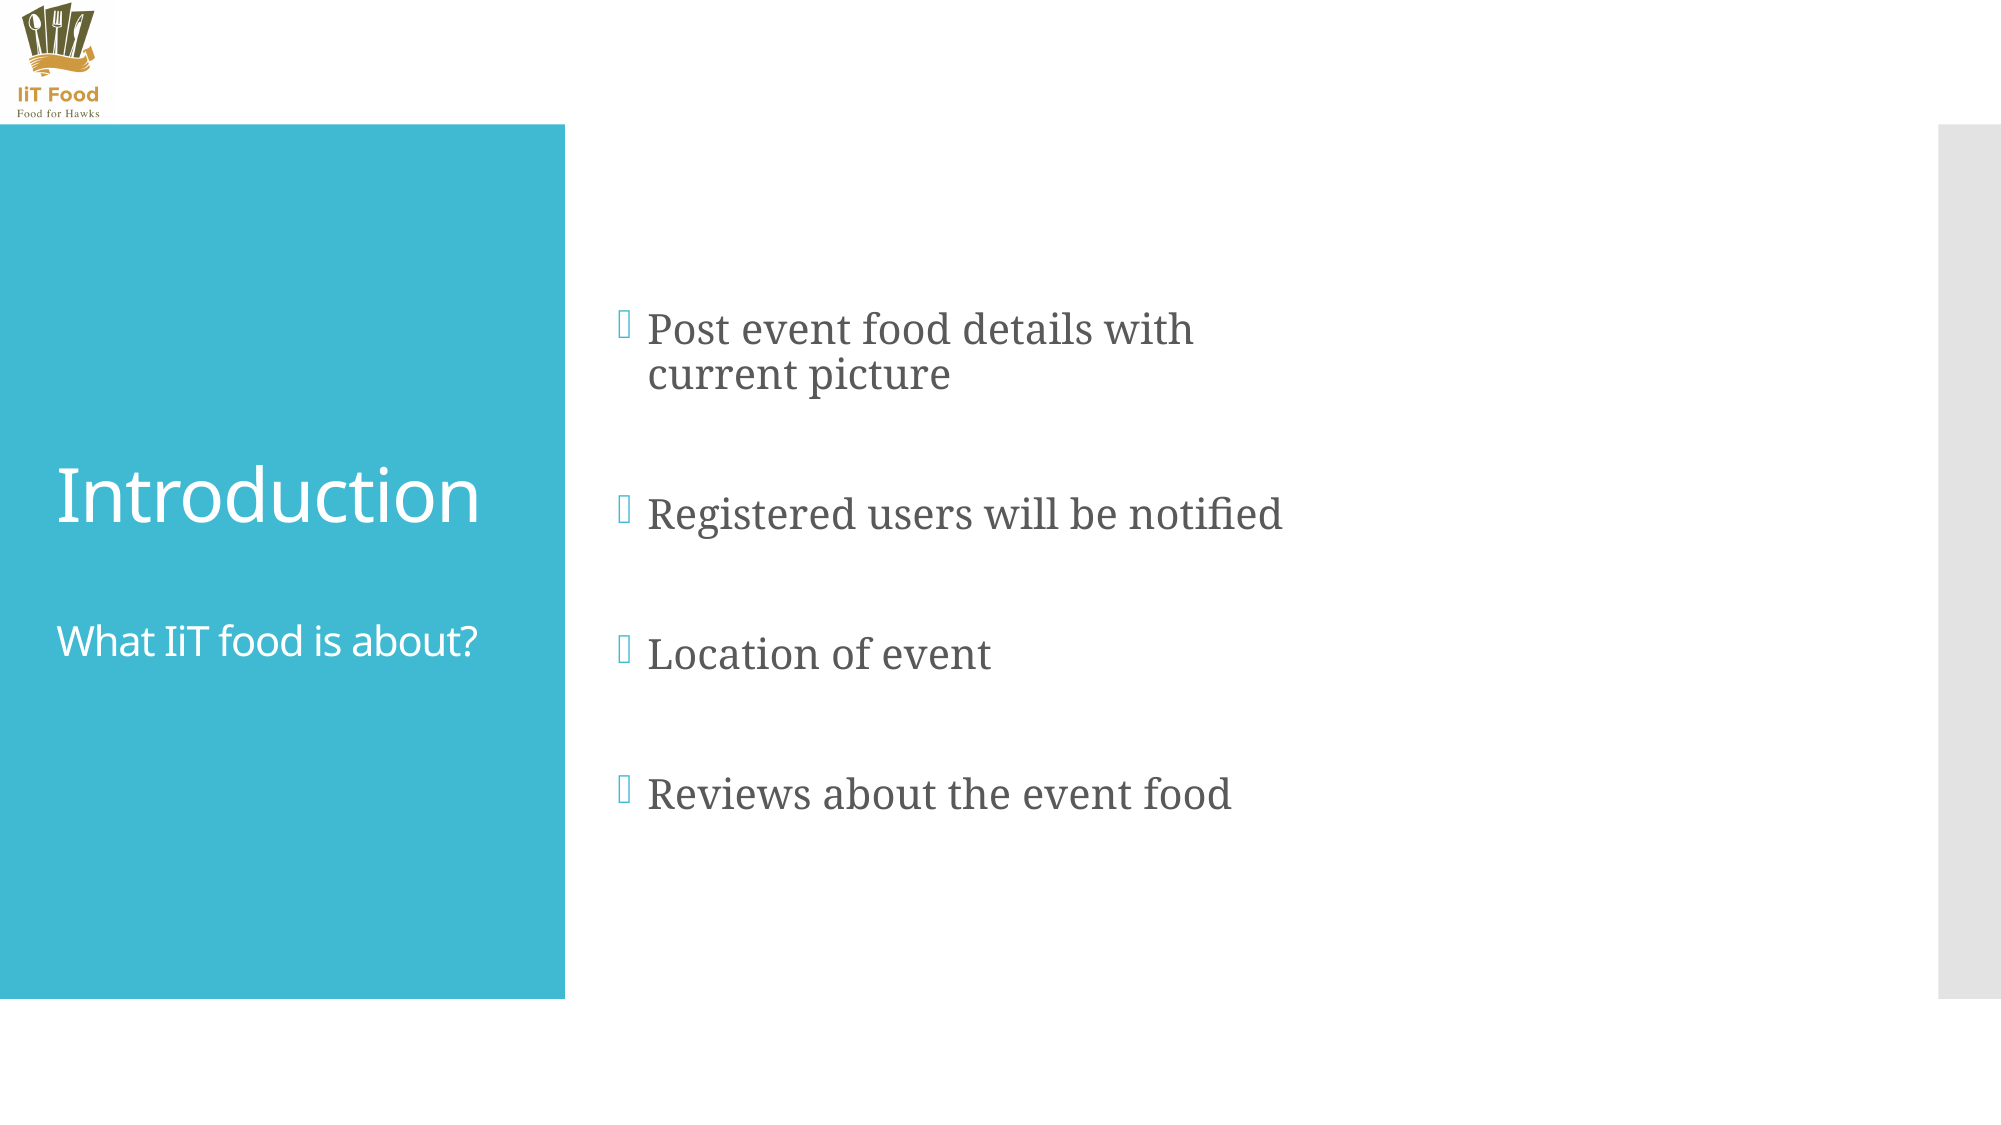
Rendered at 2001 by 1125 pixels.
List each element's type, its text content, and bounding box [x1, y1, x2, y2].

picture [0, 0, 116, 125]
list Post event food details with current picture Registered users will be notified Location of event Reviews about the event food [602, 343, 1322, 924]
title Introduction What IiT food is about? [41, 184, 551, 940]
